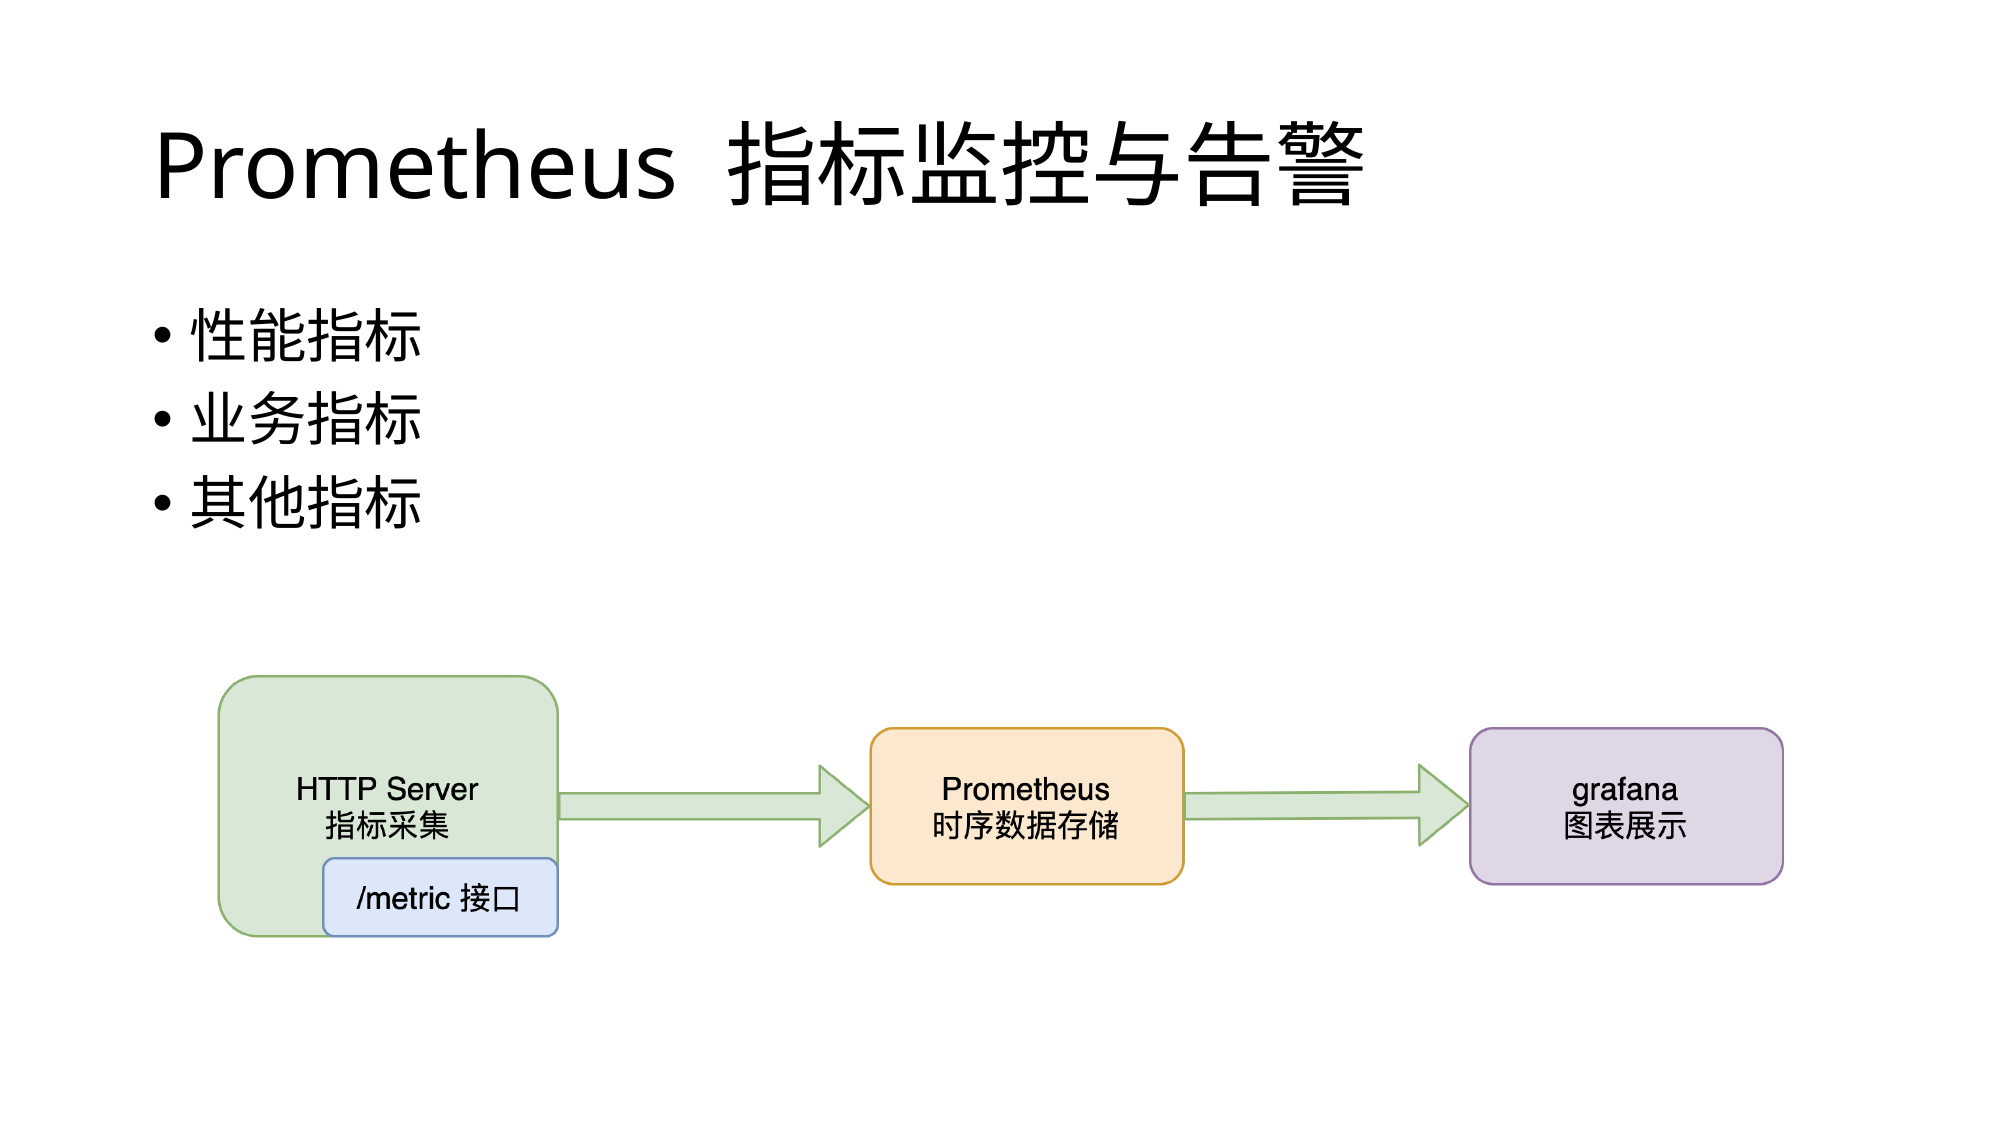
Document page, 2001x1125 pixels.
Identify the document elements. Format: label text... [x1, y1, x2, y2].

picture [203, 642, 1797, 975]
title Prometheus 指标监控与告警 [137, 59, 1863, 278]
list 性能指标 业务指标 其他指标 [137, 299, 1863, 1014]
